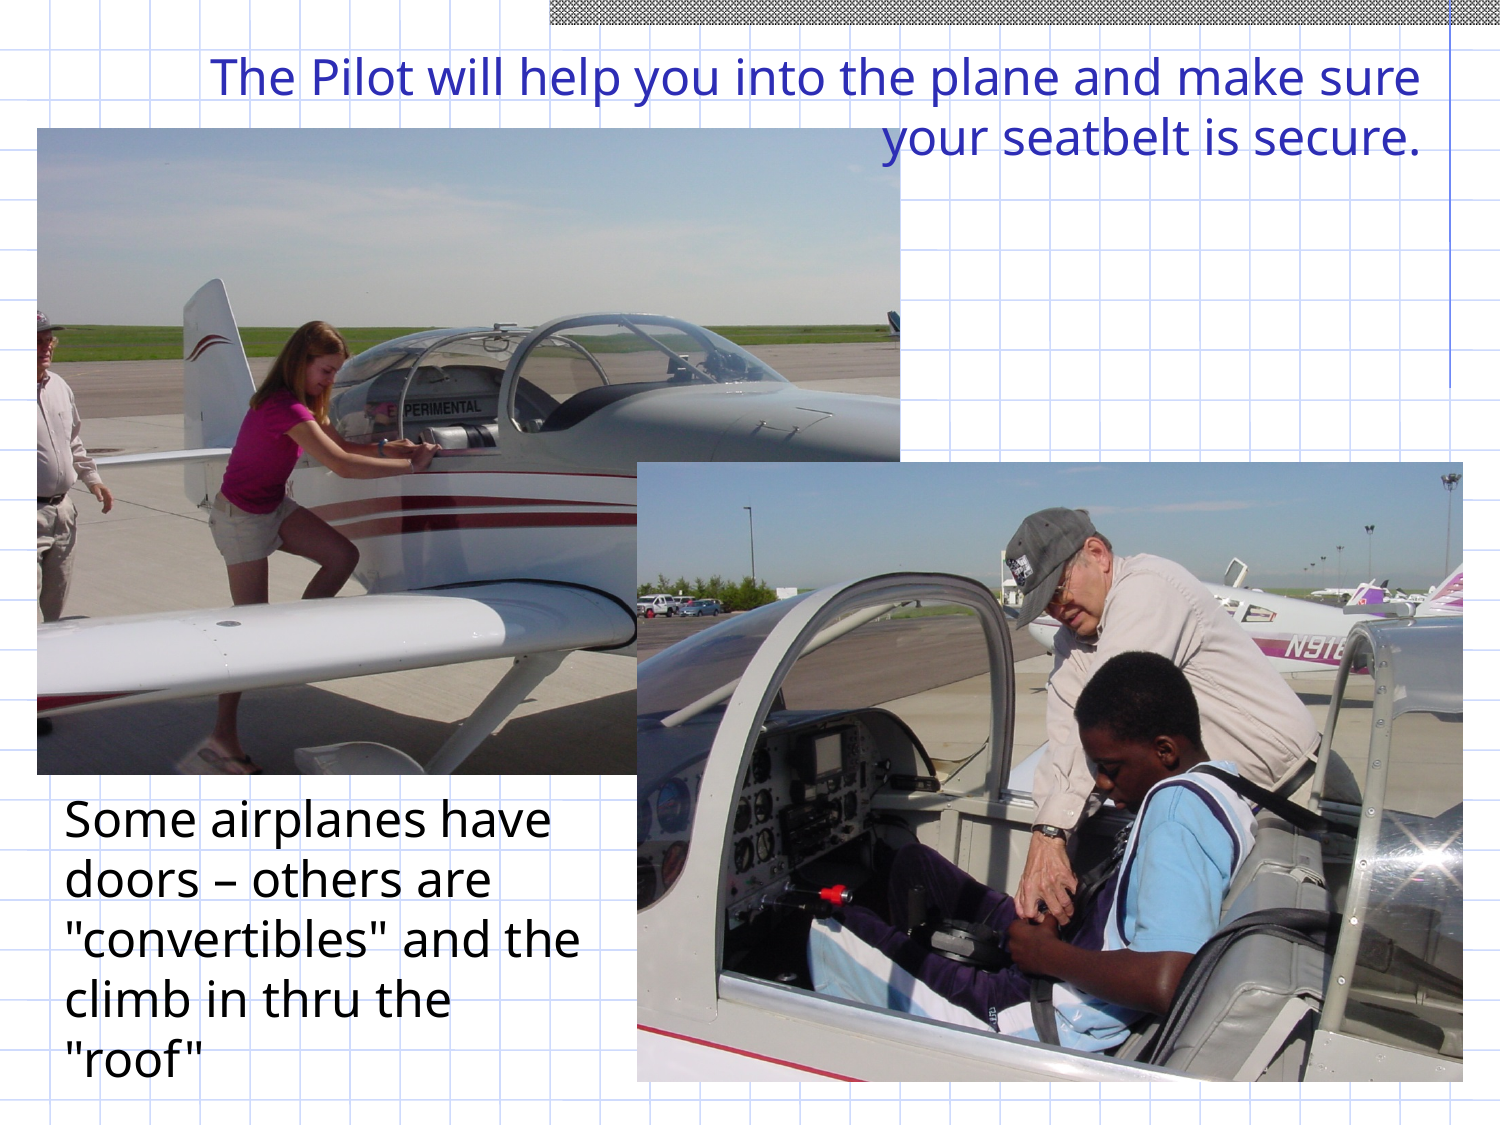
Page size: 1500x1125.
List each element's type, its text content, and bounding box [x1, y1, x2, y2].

text_box The Pilot will help you into the plane and make sure your seatbelt is secure. [149, 37, 1438, 173]
text_box Some airplanes have doors – others are "convertibles" and the climb in thru the "roof" [50, 785, 613, 1095]
picture [1451, 0, 1500, 25]
picture [37, 127, 1463, 1082]
picture [549, 0, 1449, 25]
